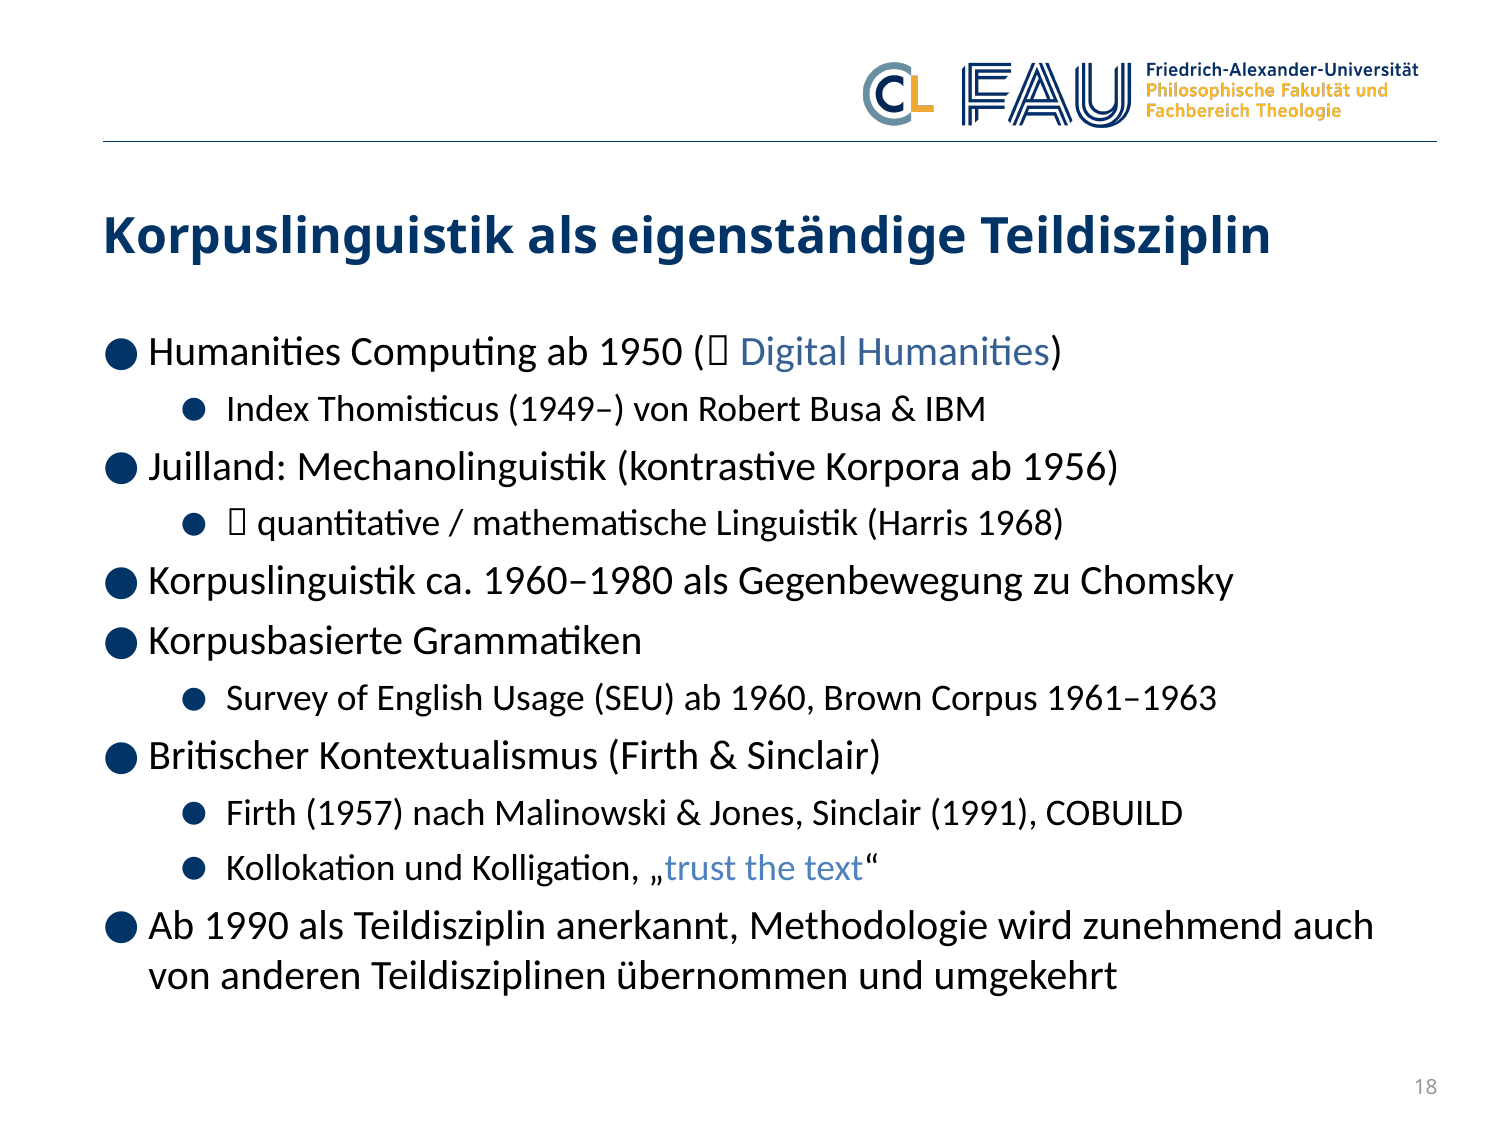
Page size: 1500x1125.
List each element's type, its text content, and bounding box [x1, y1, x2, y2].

slide_number 18 [1363, 1051, 1438, 1125]
title Korpuslinguistik als eigenständige Teildisziplin [102, 205, 1438, 265]
list Humanities Computing ab 1950 ( Digital Humanities) Index Thomisticus (1949–) von Robert Busa & IBM Juilland: Mechanolinguistik (kontrastive Korpora ab 1956)  quantitative / mathematische Linguistik (Harris 1968) Korpuslinguistik ca. 1960–1980 als Gegenbewegung zu Chomsky Korpusbasierte Grammatiken Survey of English Usage (SEU) ab 1960, Brown Corpus 1961–1963 Britischer Kontextualismus (Firth & Sinclair) Firth (1957) nach Malinowski & Jones, Sinclair (1991), COBUILD Kollokation und Kolligation, „trust the text“ Ab 1990 als Teildisziplin anerkannt, Methodologie wird zunehmend auch von anderen Teildisziplinen übernommen und umgekehrt [102, 323, 1438, 1052]
picture [844, 46, 1438, 142]
